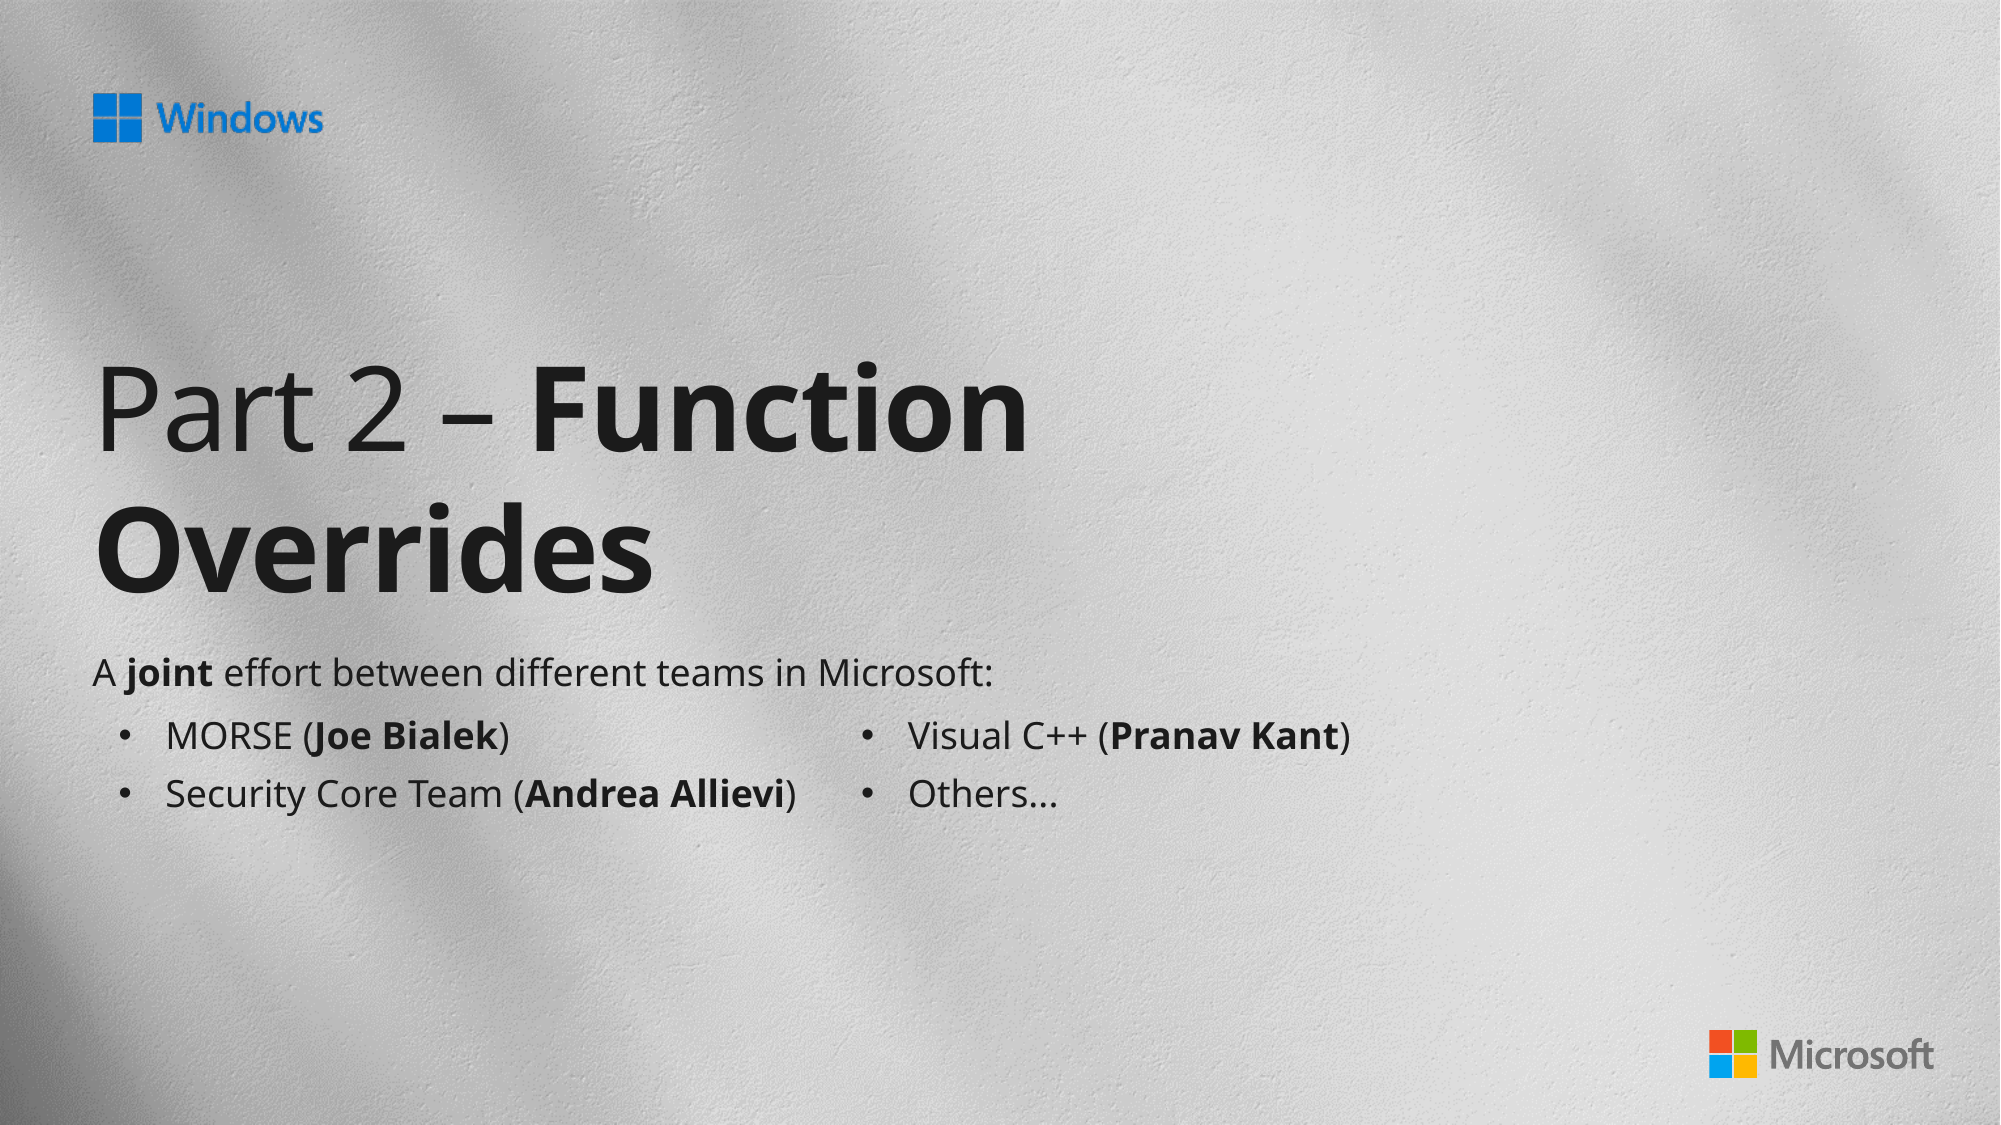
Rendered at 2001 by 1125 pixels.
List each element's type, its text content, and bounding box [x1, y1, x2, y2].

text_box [103, 704, 1589, 824]
title Part 2 – Function Overrides [92, 473, 1405, 617]
list A joint effort between different teams in Microsoft: [92, 639, 1347, 705]
picture [0, 0, 2000, 1125]
